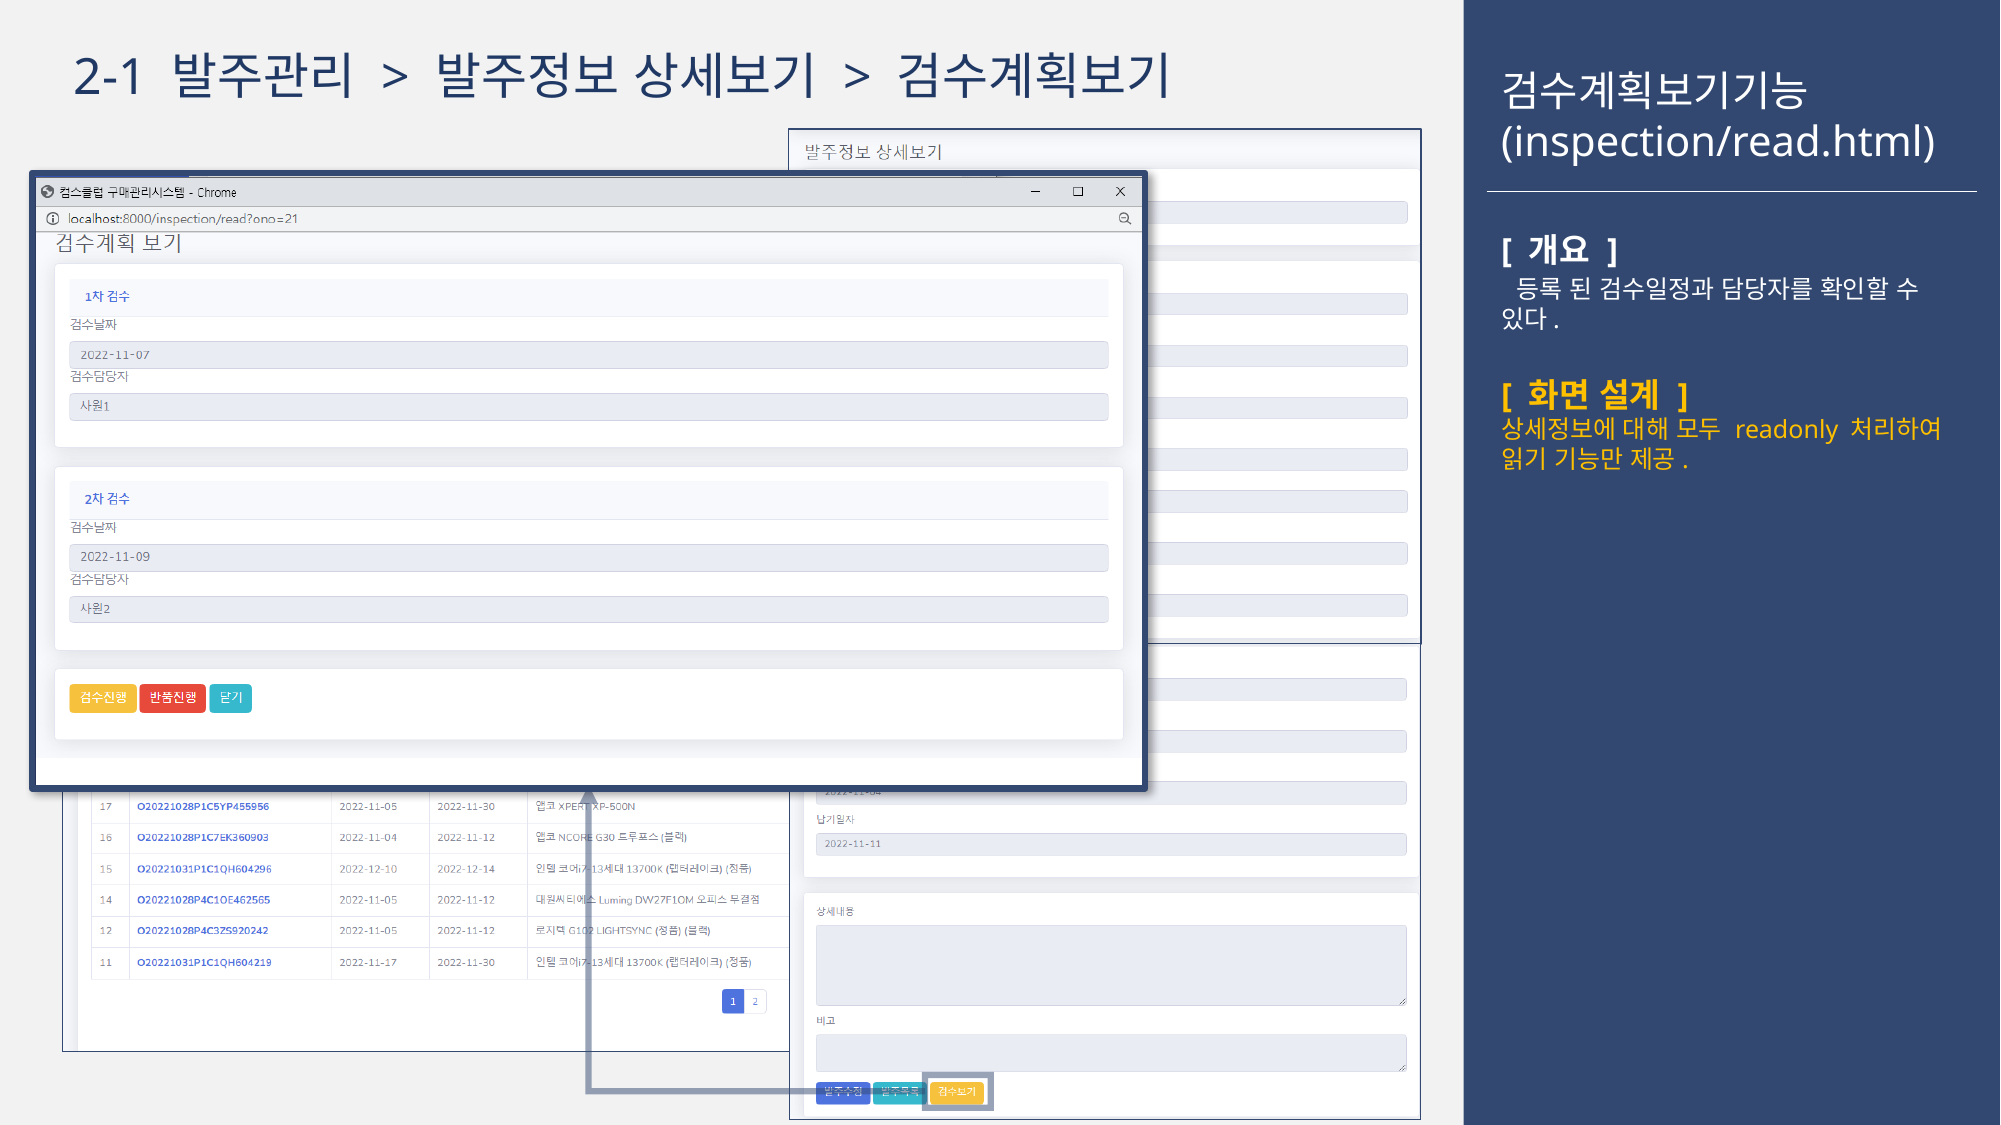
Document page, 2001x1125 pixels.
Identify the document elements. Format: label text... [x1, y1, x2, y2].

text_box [588, 786, 926, 1092]
text_box 2-1 발주관리 > 발주정보 상세보기 > 검수계획보기 [58, 37, 1188, 112]
picture [35, 129, 1421, 1120]
text_box [1463, 0, 2000, 1125]
text_box 검수계획보기기능 (inspection/read.html) [1486, 57, 1978, 172]
text_box [ 개요 ] 등록 된 검수일정과 담당자를 확인할 수 있다. [ 화면 설계 ] 상세정보에 대해 모두 readonly 처리하여 읽기 기능만 제공. [1486, 221, 1978, 482]
